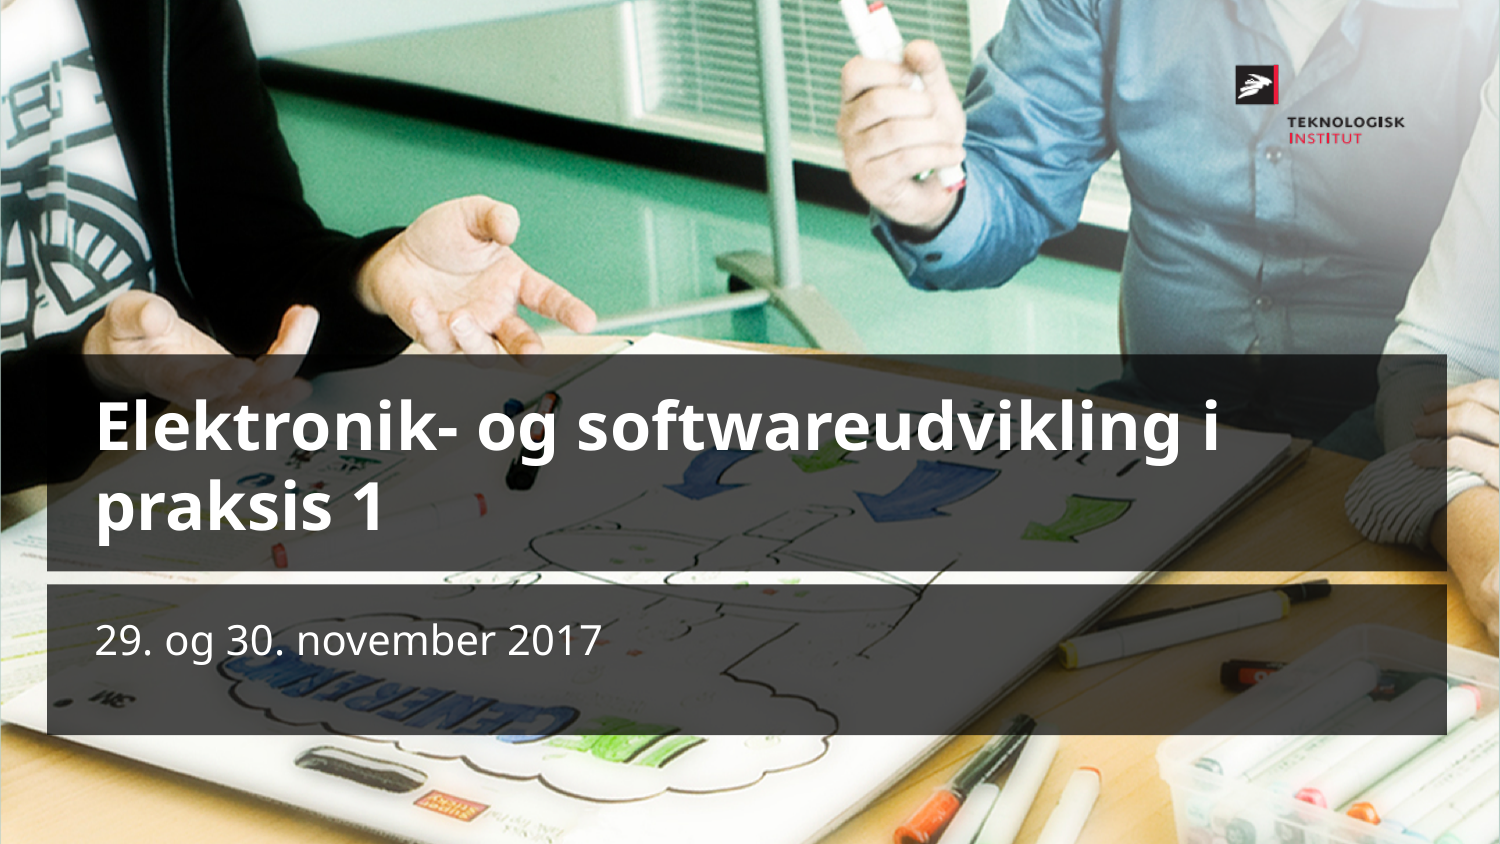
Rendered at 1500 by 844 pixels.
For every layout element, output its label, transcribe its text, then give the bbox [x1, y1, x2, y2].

picture [0, 0, 1500, 844]
list Elektronik- og softwareudvikling i praksis 1 [47, 354, 1447, 572]
list 29. og 30. november 2017 [47, 584, 1447, 736]
